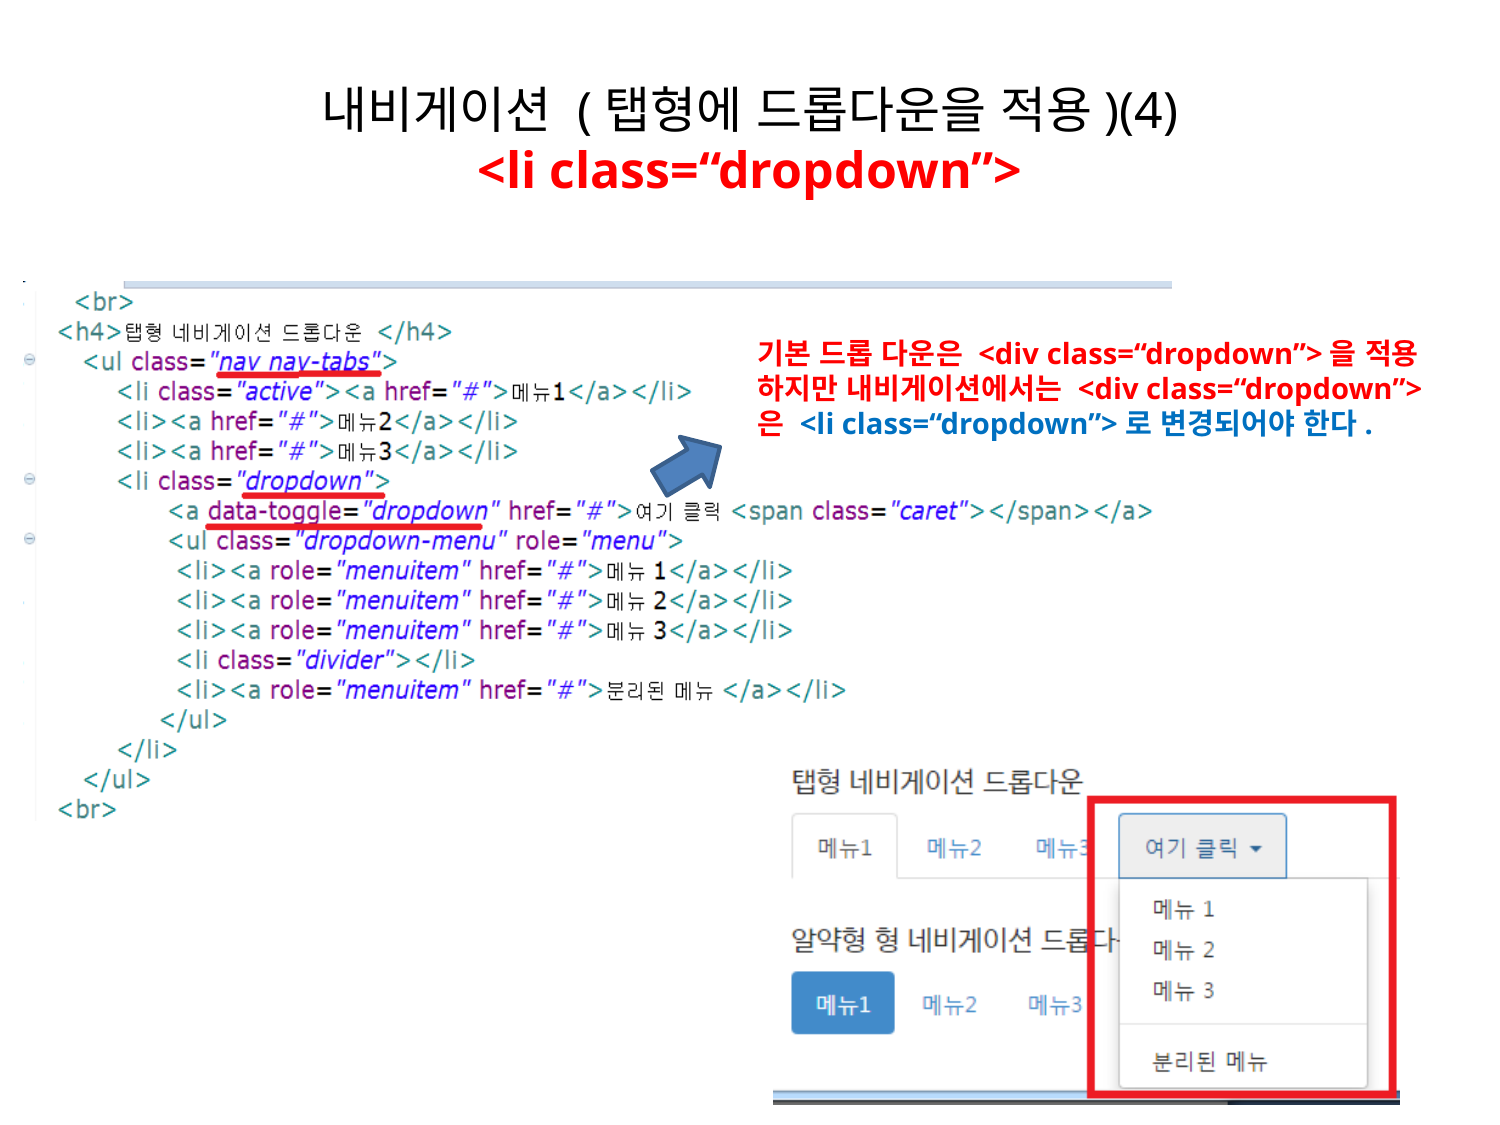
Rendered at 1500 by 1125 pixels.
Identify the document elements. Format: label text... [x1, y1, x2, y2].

text_box 기본 드롭 다운은 <div class=“dropdown”>을 적용 하지만 내비게이션에서는 <div class=“dropdown”> 은 <li class=“dropdown”>로 변경되어야 한다. [1176, 328, 1438, 448]
picture [23, 280, 1401, 1105]
title 내비게이션 (탭형에 드롭다운을 적용)(4) <li class=“dropdown”> [75, 45, 1425, 233]
